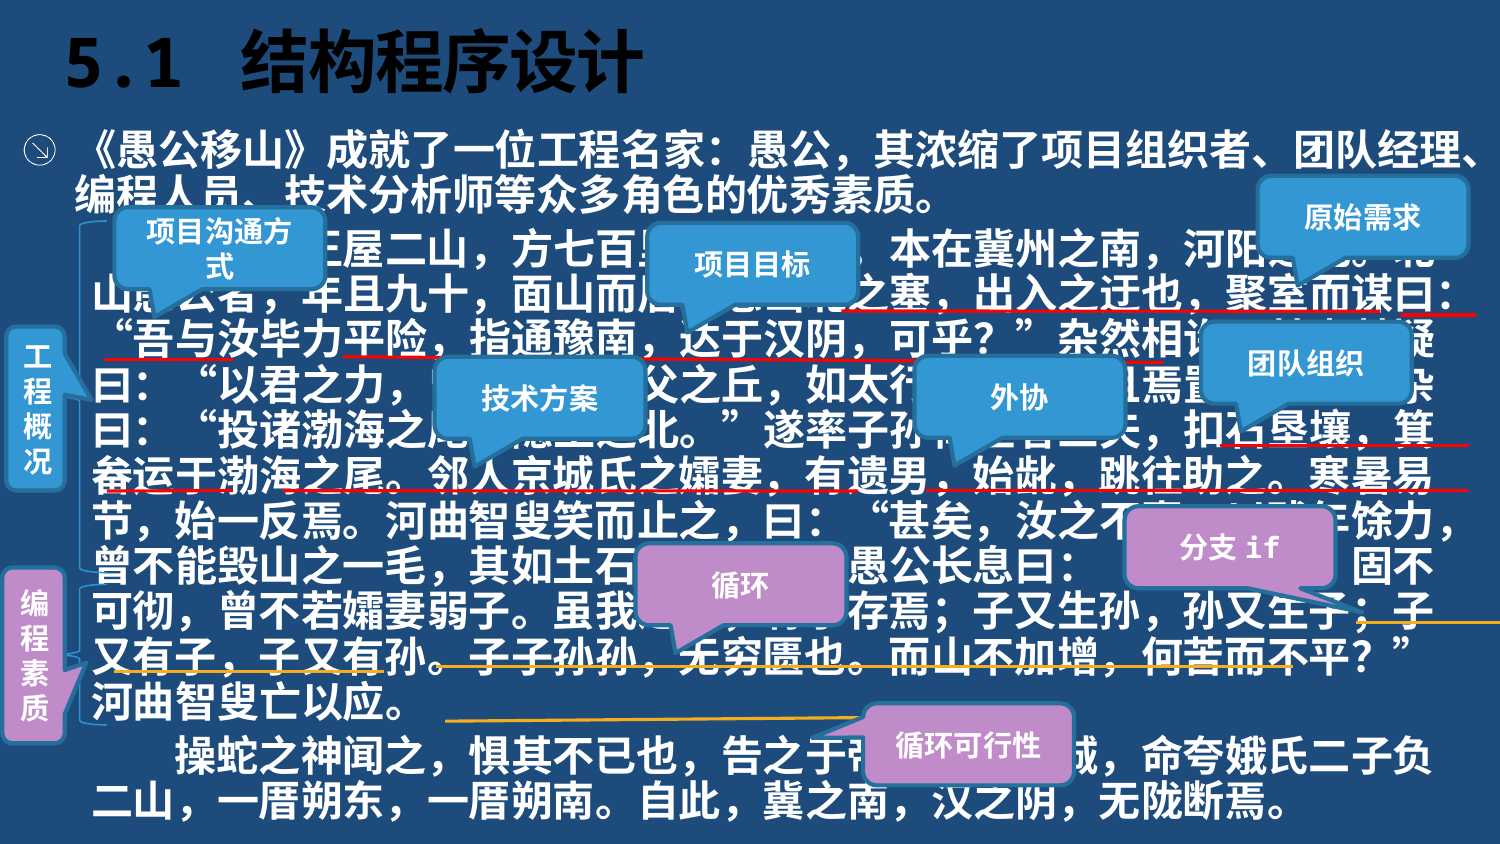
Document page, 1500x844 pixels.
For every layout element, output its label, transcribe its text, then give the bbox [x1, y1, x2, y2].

text_box [76, 220, 107, 574]
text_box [342, 356, 1164, 363]
text_box 分支if [1122, 504, 1365, 615]
text_box 循环可行性 [810, 701, 1077, 788]
text_box 团队组织 [1198, 319, 1414, 434]
picture [23, 133, 56, 166]
text_box 循环 [633, 541, 849, 655]
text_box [444, 716, 915, 722]
text_box 原始需求 [1255, 173, 1471, 288]
text_box 项目目标 [645, 220, 861, 335]
text_box 技术方案 [432, 371, 648, 469]
list 《愚公移山》成就了一位工程名家：愚公，其浓缩了项目组织者、团队经理、编程人员、技术分析师等众多角色的优秀素质。 太行、王屋二山，方七百里，高万仞。本在冀州之南，河阳之北。北山愚公者，年且九十，面山而居。惩山北之塞，出入之迂也，聚室而谋曰：“吾与汝毕力平险，指通豫南，达于汉阴，可乎？”杂然相许。其妻献疑曰：“以君之力，曾不能损魁父之丘，如太行王屋何？且焉置土石？”杂曰：“投诸渤海之尾，隐土之北。”遂率子孙荷担者三夫，扣石垦壤，箕畚运于渤海之尾。邻人京城氏之孀妻，有遗男，始龀，跳往助之。寒暑易节，始一反焉。河曲智叟笑而止之，曰：“甚矣，汝之不惠。以残年馀力，曾不能毁山之一毛，其如土石何？”北山愚公长息曰：“汝心之固，固不可彻，曾不若孀妻弱子。虽我之死，有子存焉；子又生孙，孙又生子；子又有子，子又有孙。子子孙孙，无穷匮也。而山不加增，何苦而不平？”河曲智叟亡以应。 操蛇之神闻之，惧其不已也，告之于帝。帝感其诚，命夸娥氏二子负二山，一厝朔东，一厝朔南。自此，冀之南，汉之阴，无陇断焉。 [23, 129, 1477, 832]
text_box [67, 583, 107, 726]
text_box 编程素质 [0, 565, 89, 746]
text_box 项目沟通方式 [112, 205, 328, 319]
text_box 工程概况 [4, 324, 94, 493]
text_box 外协 [912, 371, 1128, 468]
title 5.1 结构程序设计 [63, 28, 1436, 104]
